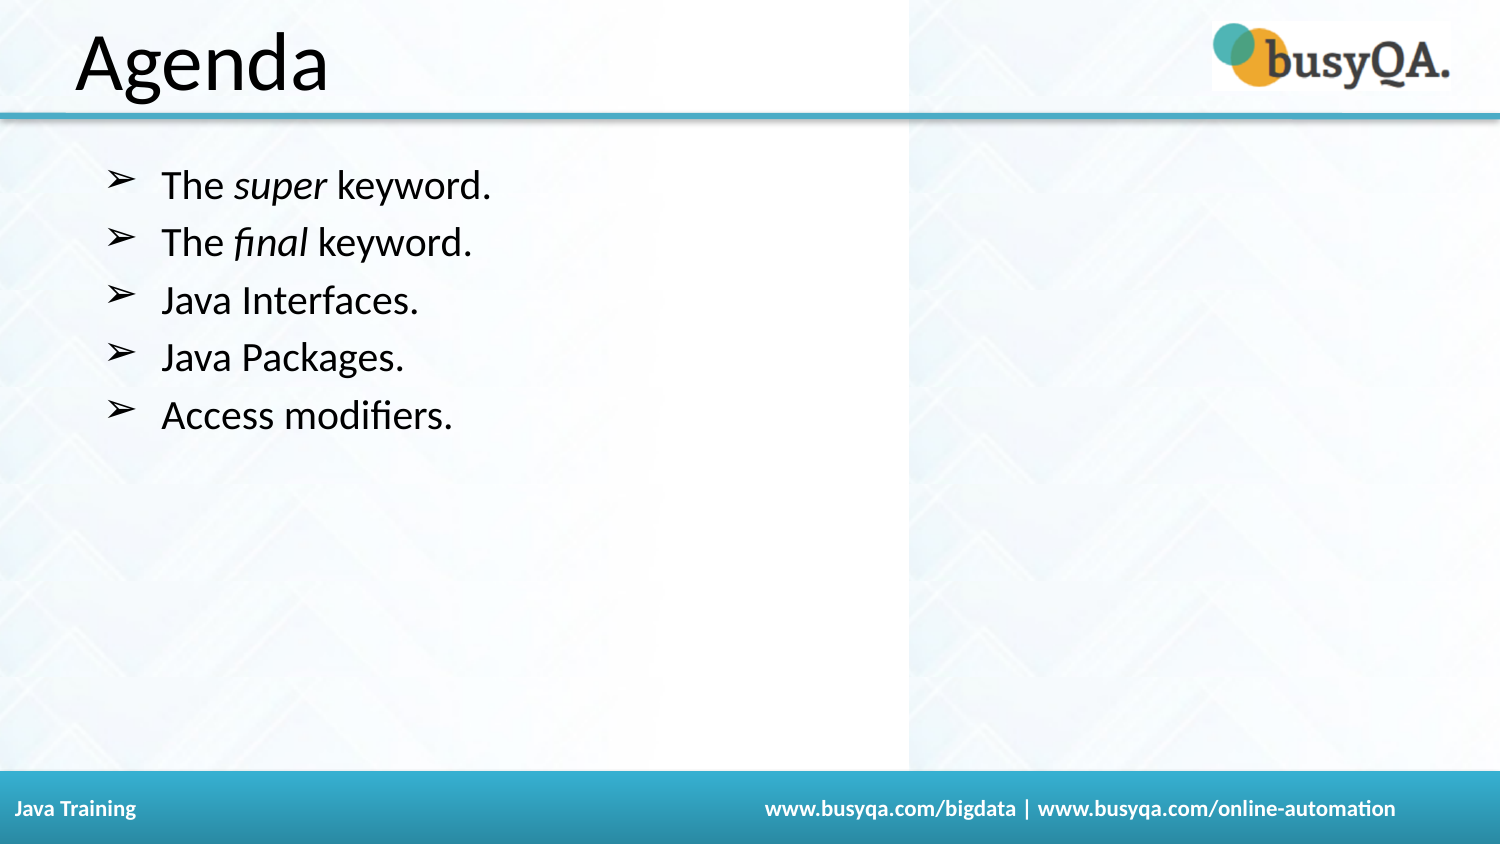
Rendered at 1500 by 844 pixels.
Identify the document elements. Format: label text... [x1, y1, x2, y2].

picture [0, 0, 1500, 113]
picture [0, 119, 1500, 772]
text_box The super keyword. The final keyword. Java Interfaces. Java Packages. Access modifiers. [71, 142, 1022, 747]
text_box Agenda [59, 6, 658, 107]
